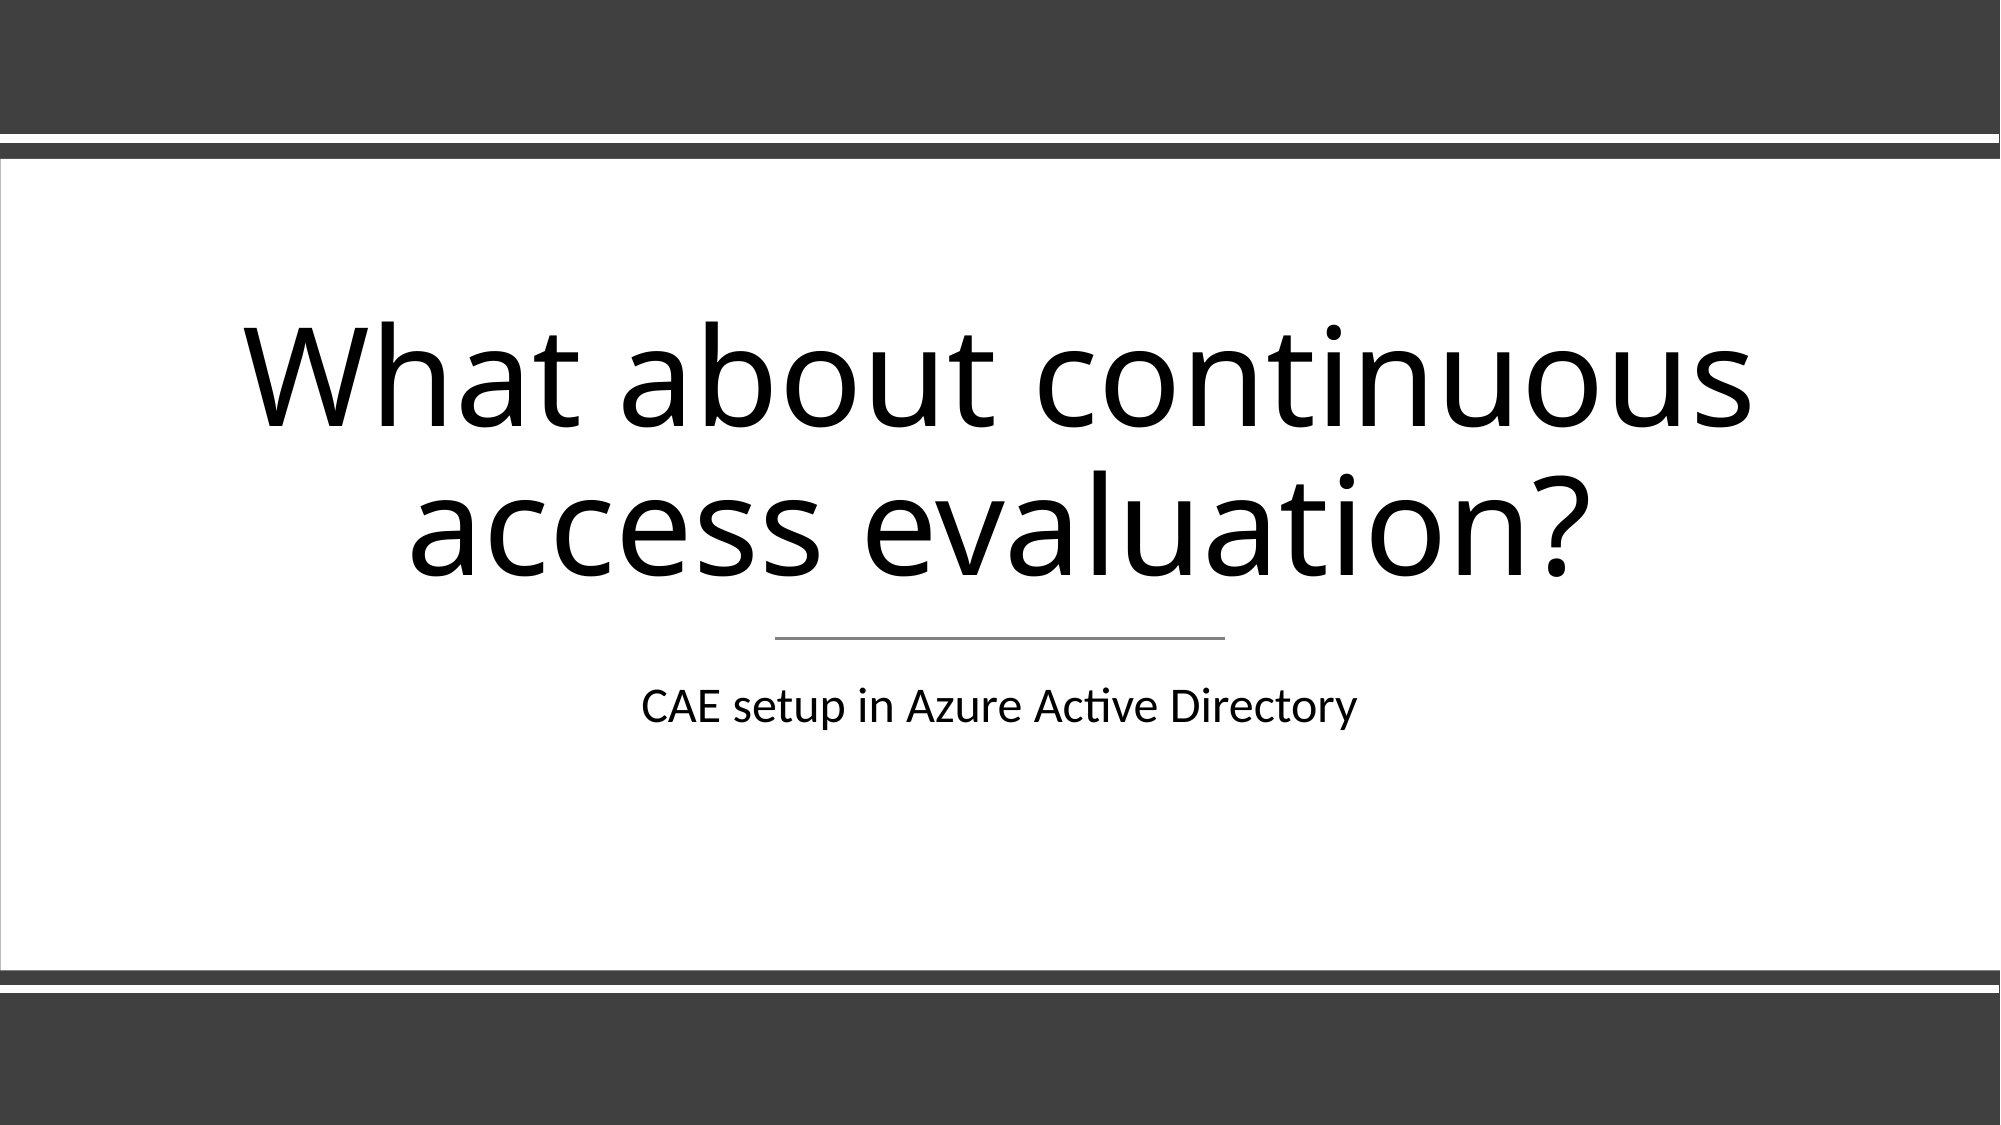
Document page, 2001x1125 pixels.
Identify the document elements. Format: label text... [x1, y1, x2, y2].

text_box [0, 139, 2000, 158]
text_box [0, 158, 2000, 971]
text_box [0, 971, 2000, 988]
text_box [0, 0, 2000, 138]
title What about continuous access evaluation? [130, 256, 1870, 613]
text_box [0, 990, 2000, 1125]
list CAE setup in Azure Active Directory [130, 671, 1870, 860]
